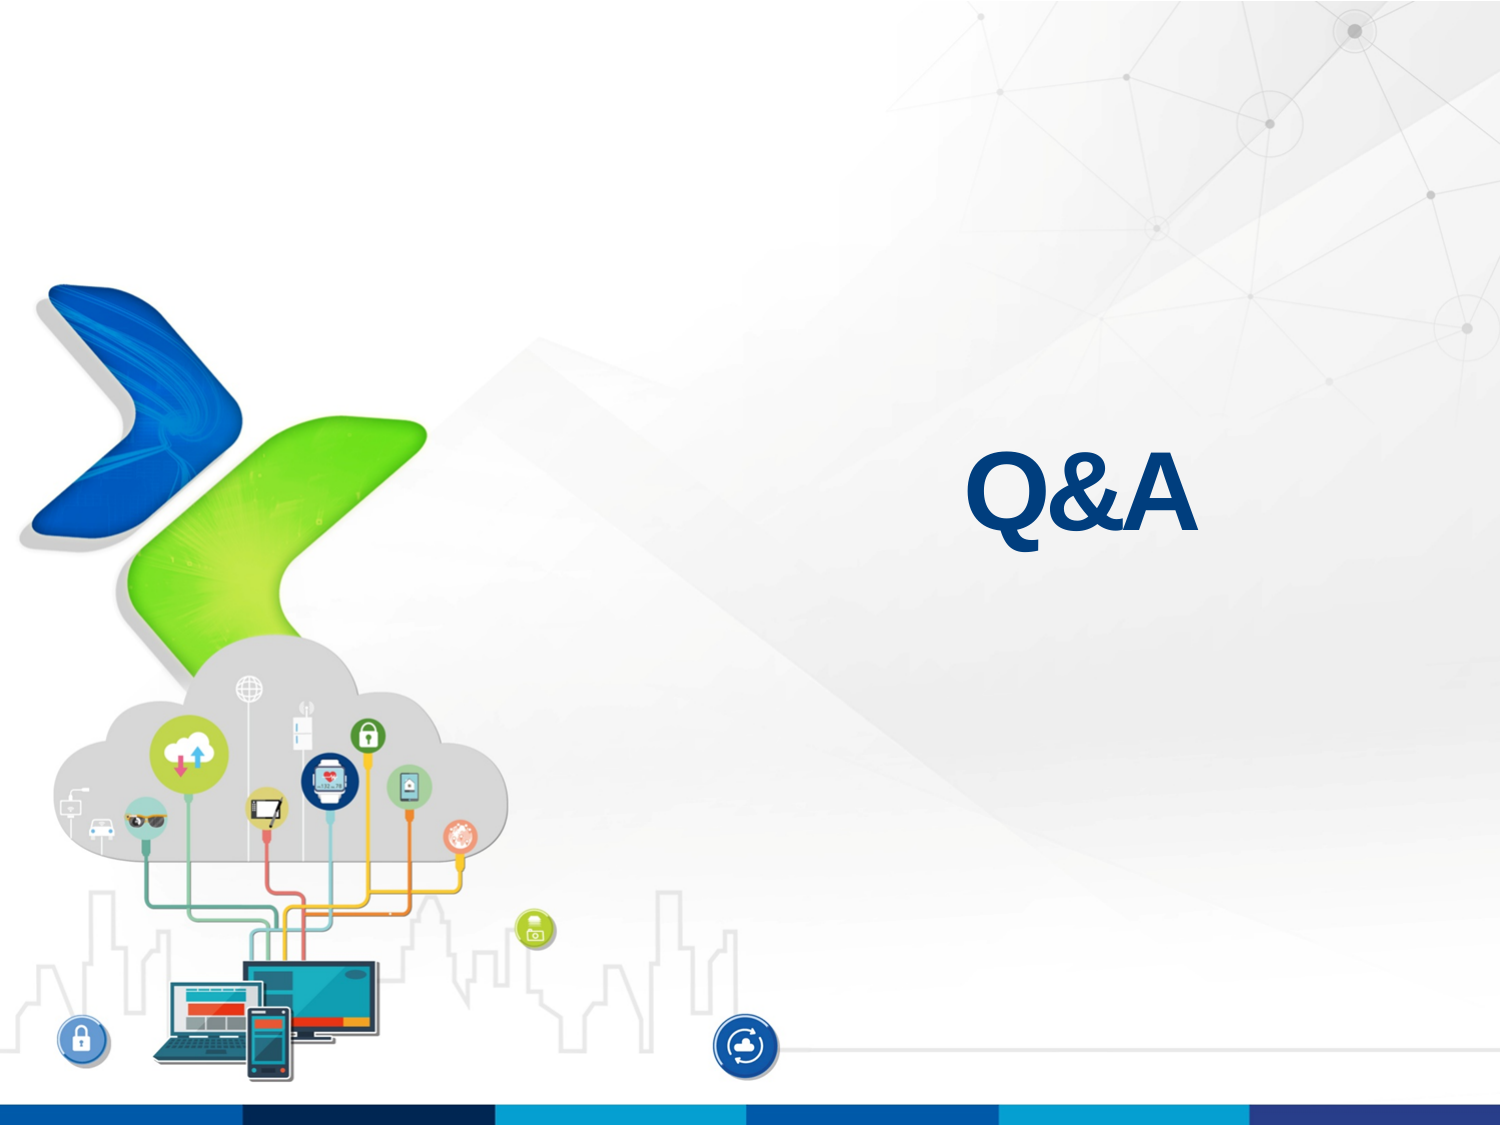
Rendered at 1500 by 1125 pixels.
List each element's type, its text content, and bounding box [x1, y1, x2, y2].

picture [0, 1, 1500, 1125]
text_box Q&A [791, 411, 1374, 563]
